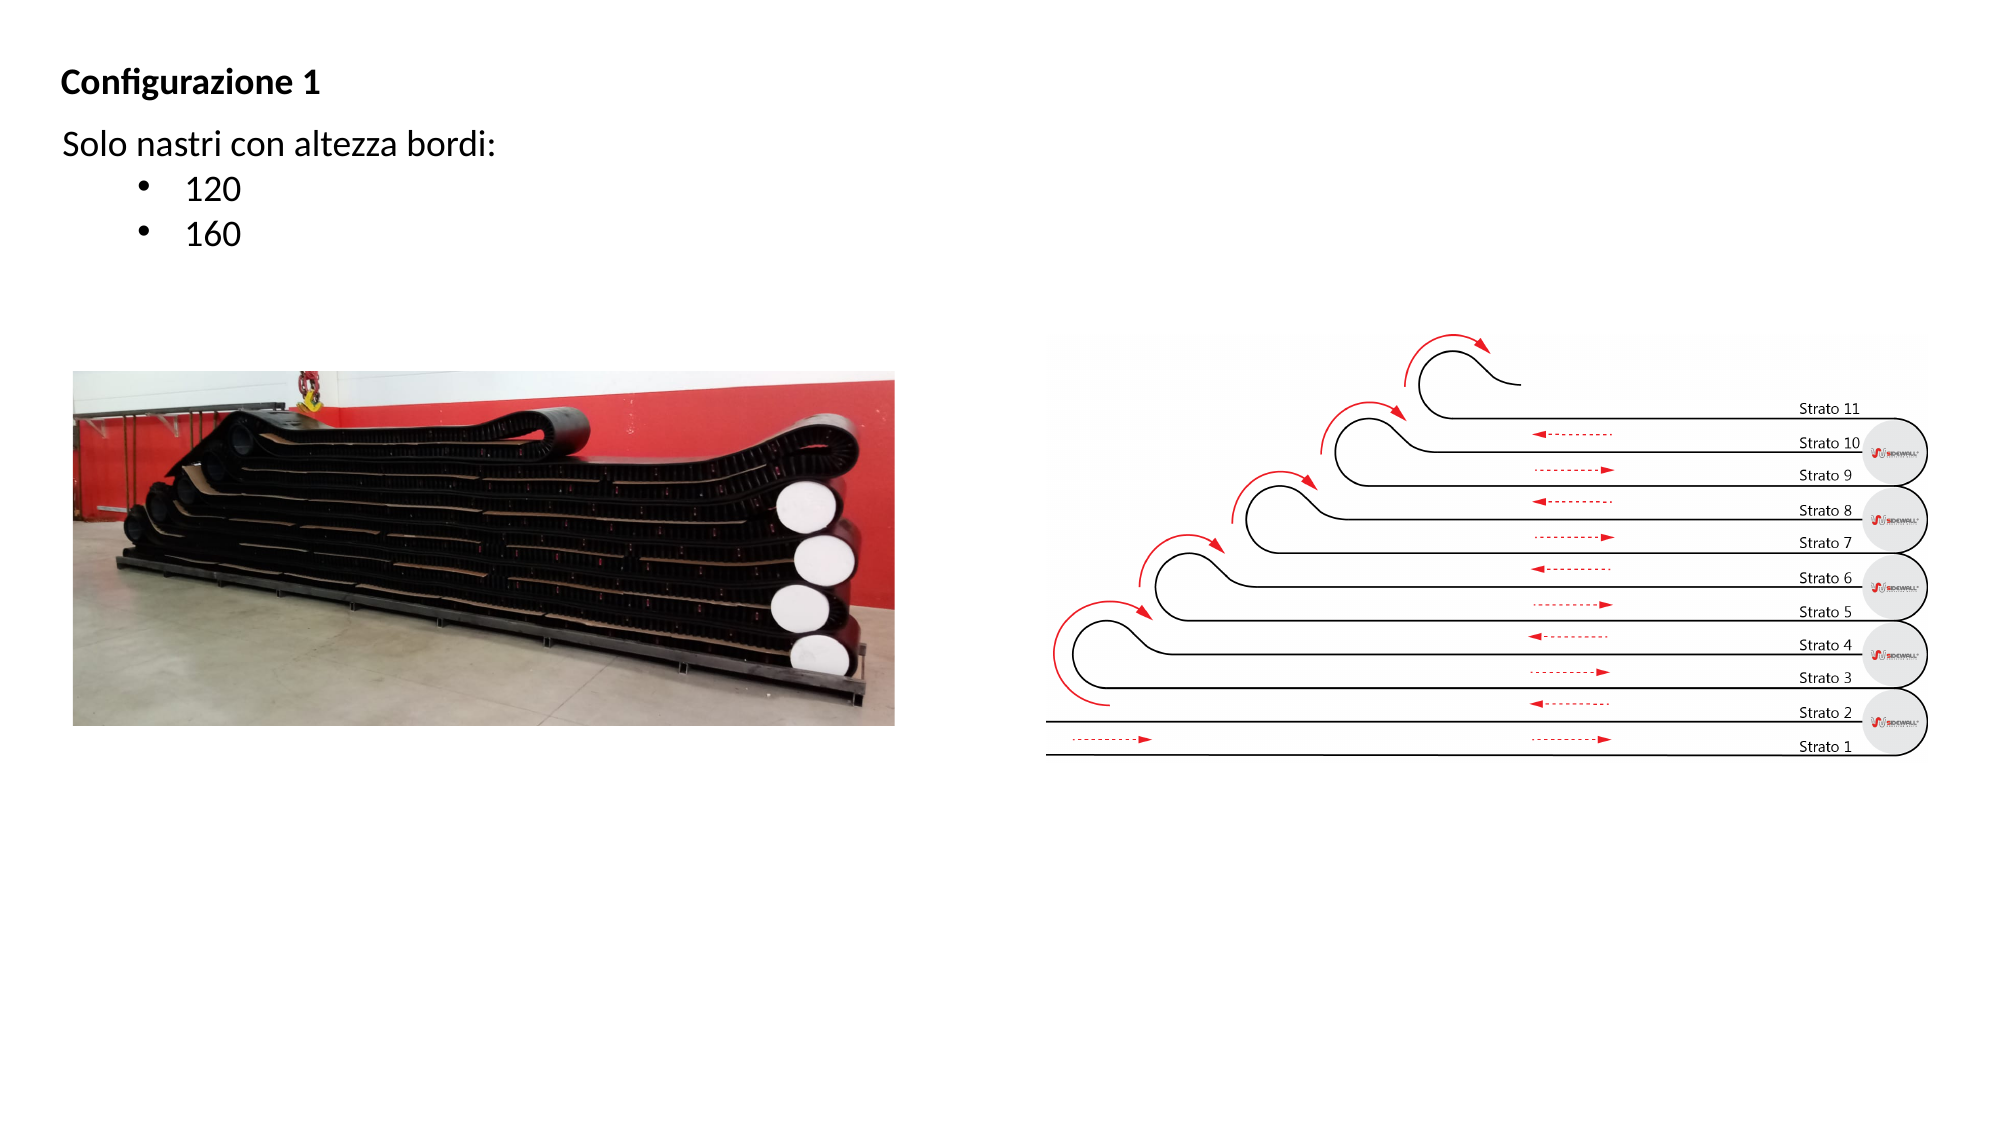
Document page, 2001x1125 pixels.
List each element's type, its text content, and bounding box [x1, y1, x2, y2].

picture [72, 371, 895, 726]
text_box Solo nastri con altezza bordi: 120 160 [47, 111, 512, 261]
picture [1046, 334, 1928, 763]
text_box Configurazione 1 [46, 49, 337, 110]
